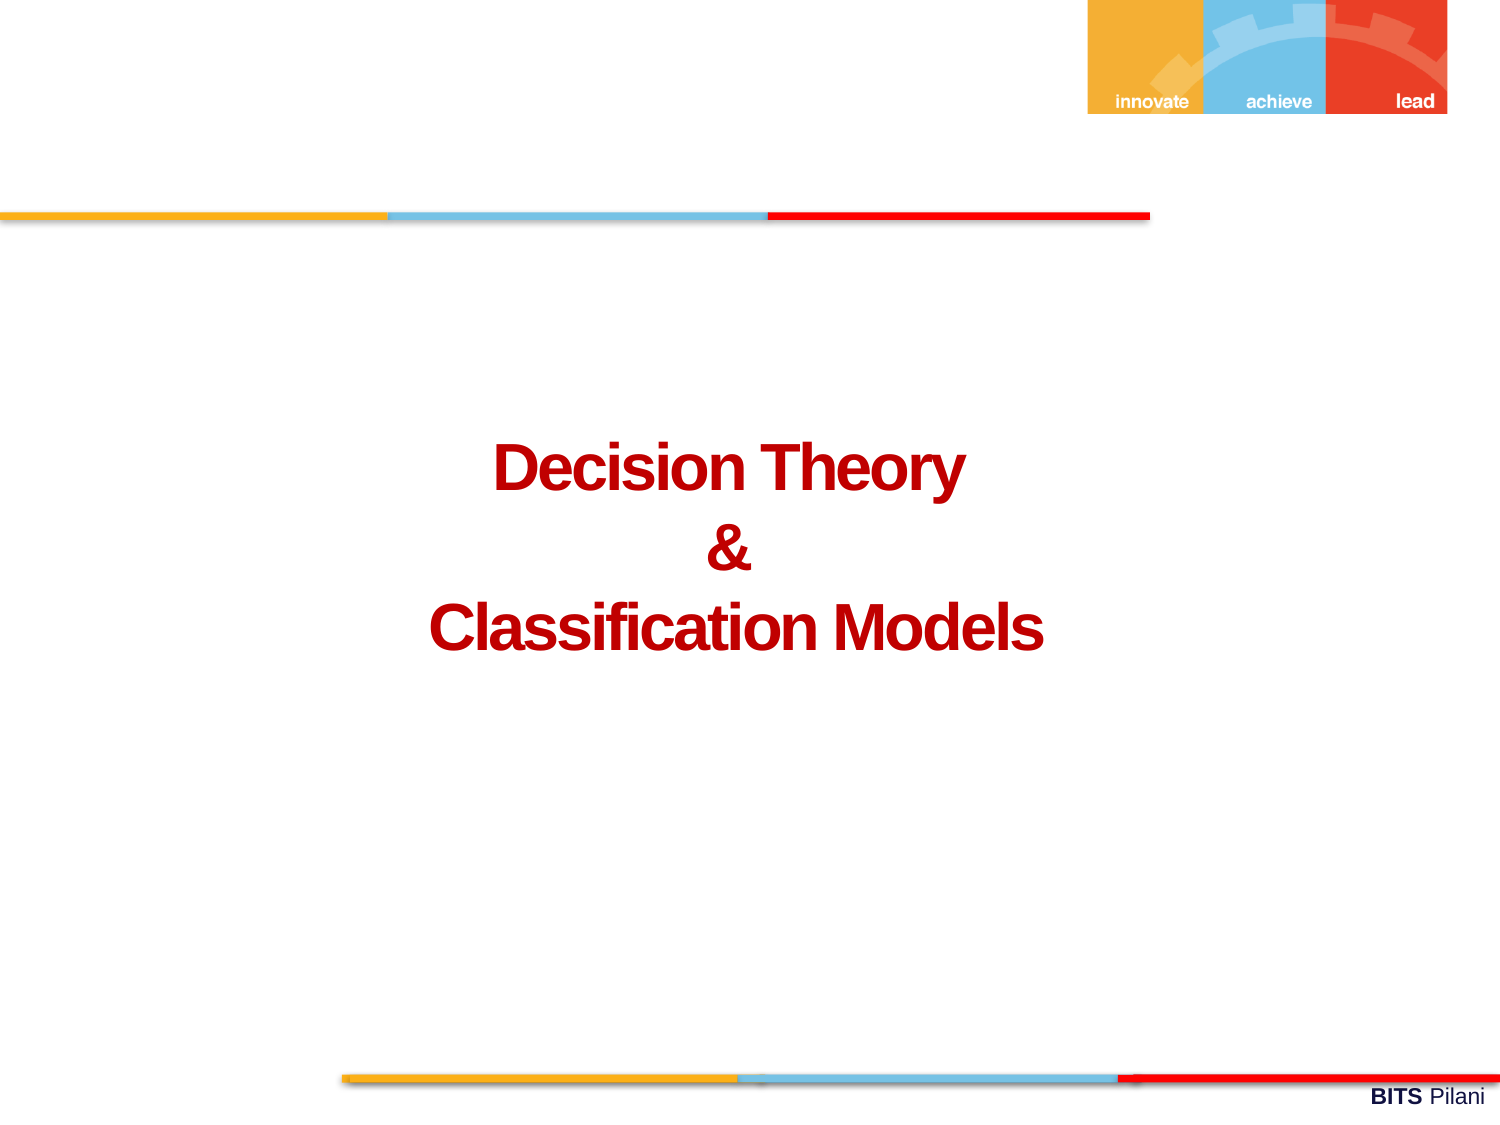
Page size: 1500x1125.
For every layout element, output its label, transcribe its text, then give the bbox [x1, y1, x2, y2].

title Decision Theory & Classification Models [0, 487, 1488, 600]
picture [1087, 0, 1448, 114]
